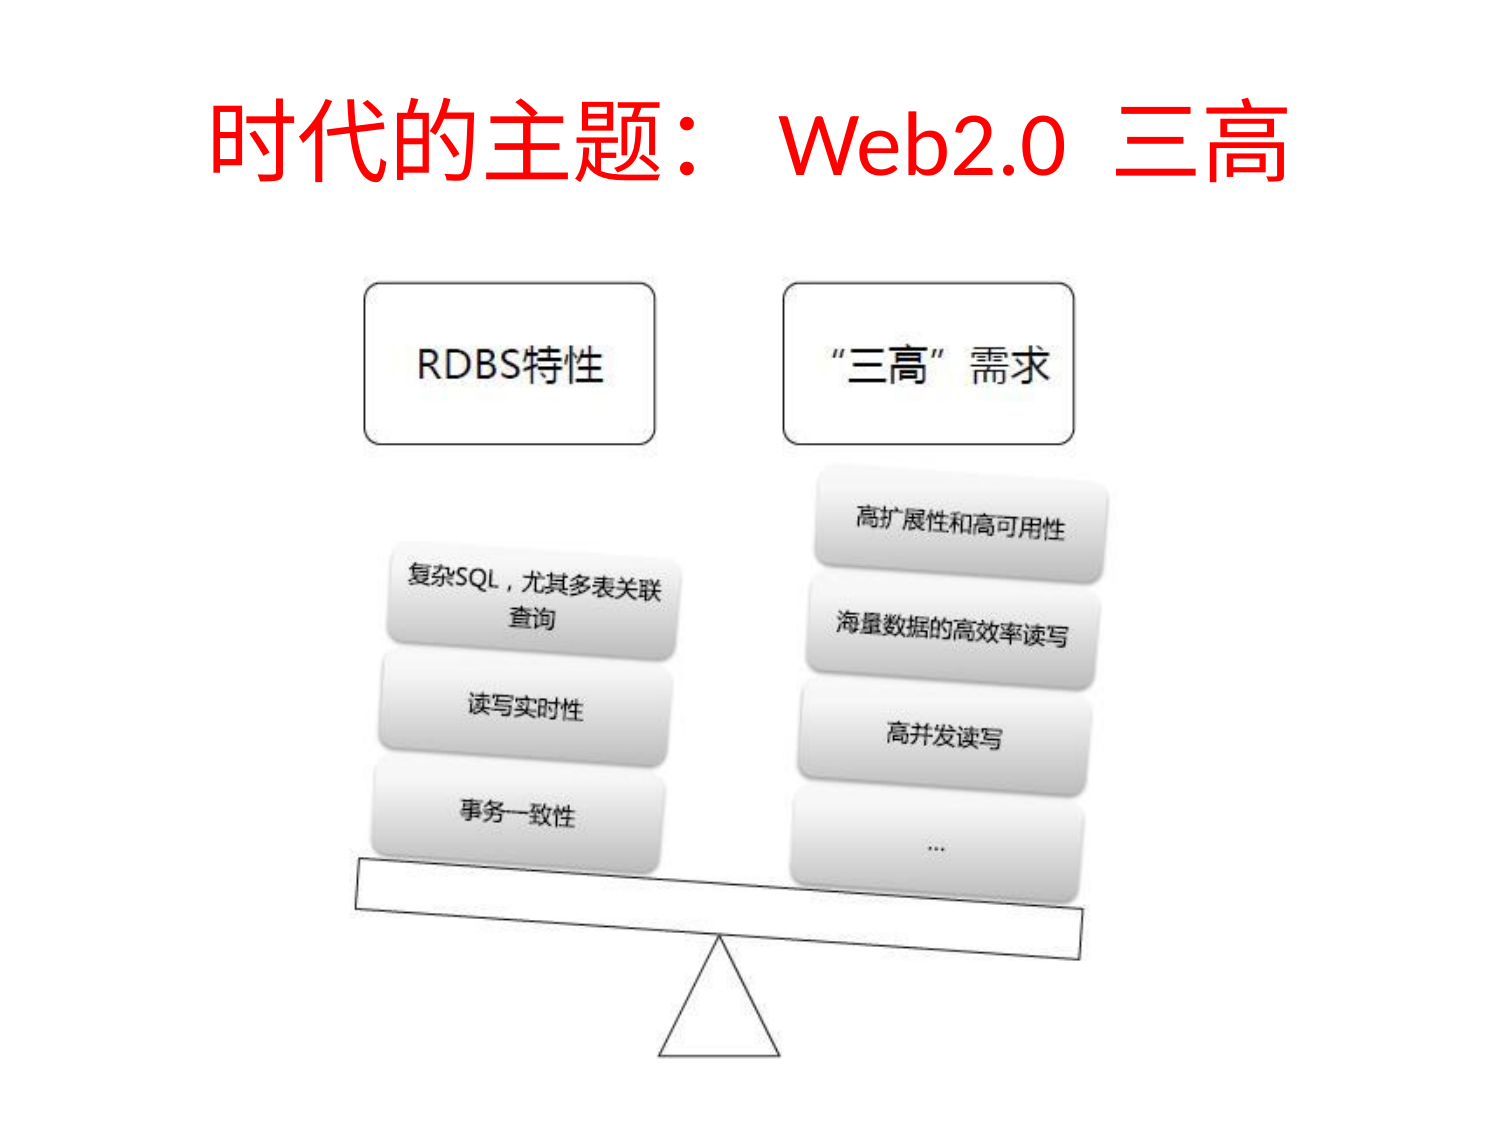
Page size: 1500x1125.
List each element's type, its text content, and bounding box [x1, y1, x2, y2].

text_box 时代的主题：Web2.0 三高 [74, 45, 1425, 233]
text_box [336, 262, 1141, 1078]
